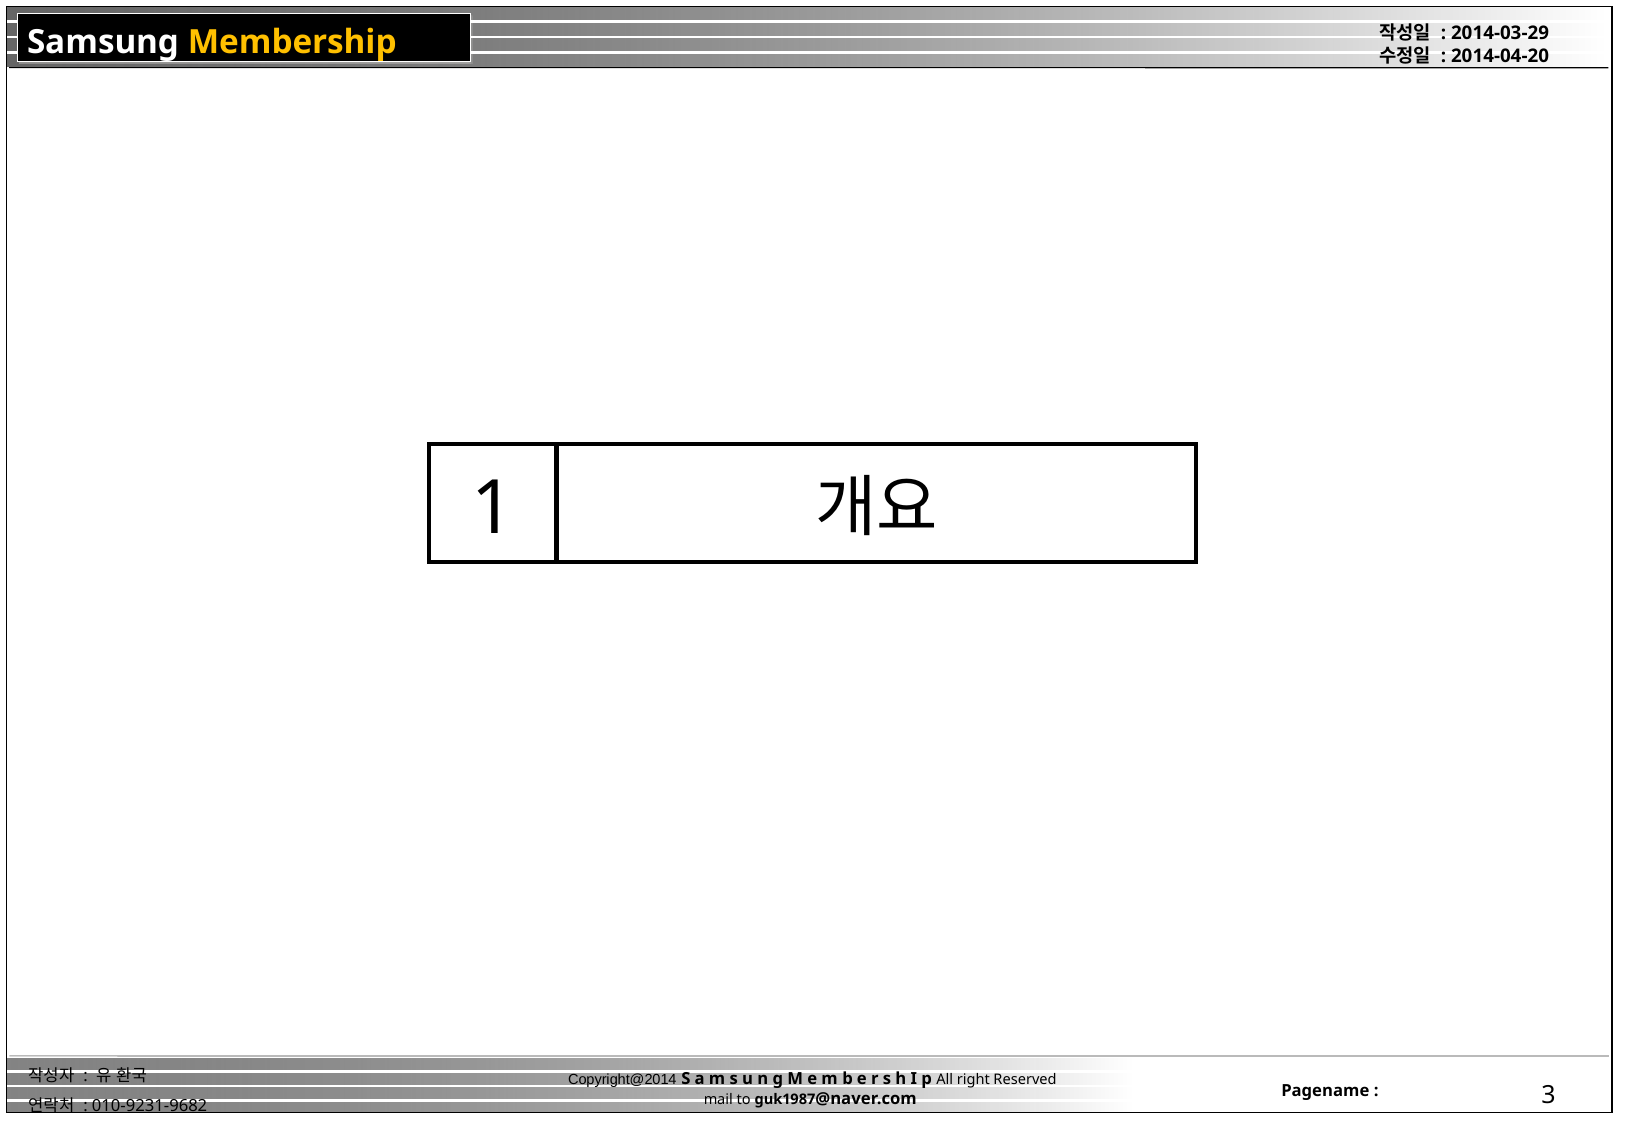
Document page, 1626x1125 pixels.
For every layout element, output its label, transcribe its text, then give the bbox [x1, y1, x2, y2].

text_box 개요 [556, 444, 1197, 563]
text_box 1 [428, 444, 556, 563]
